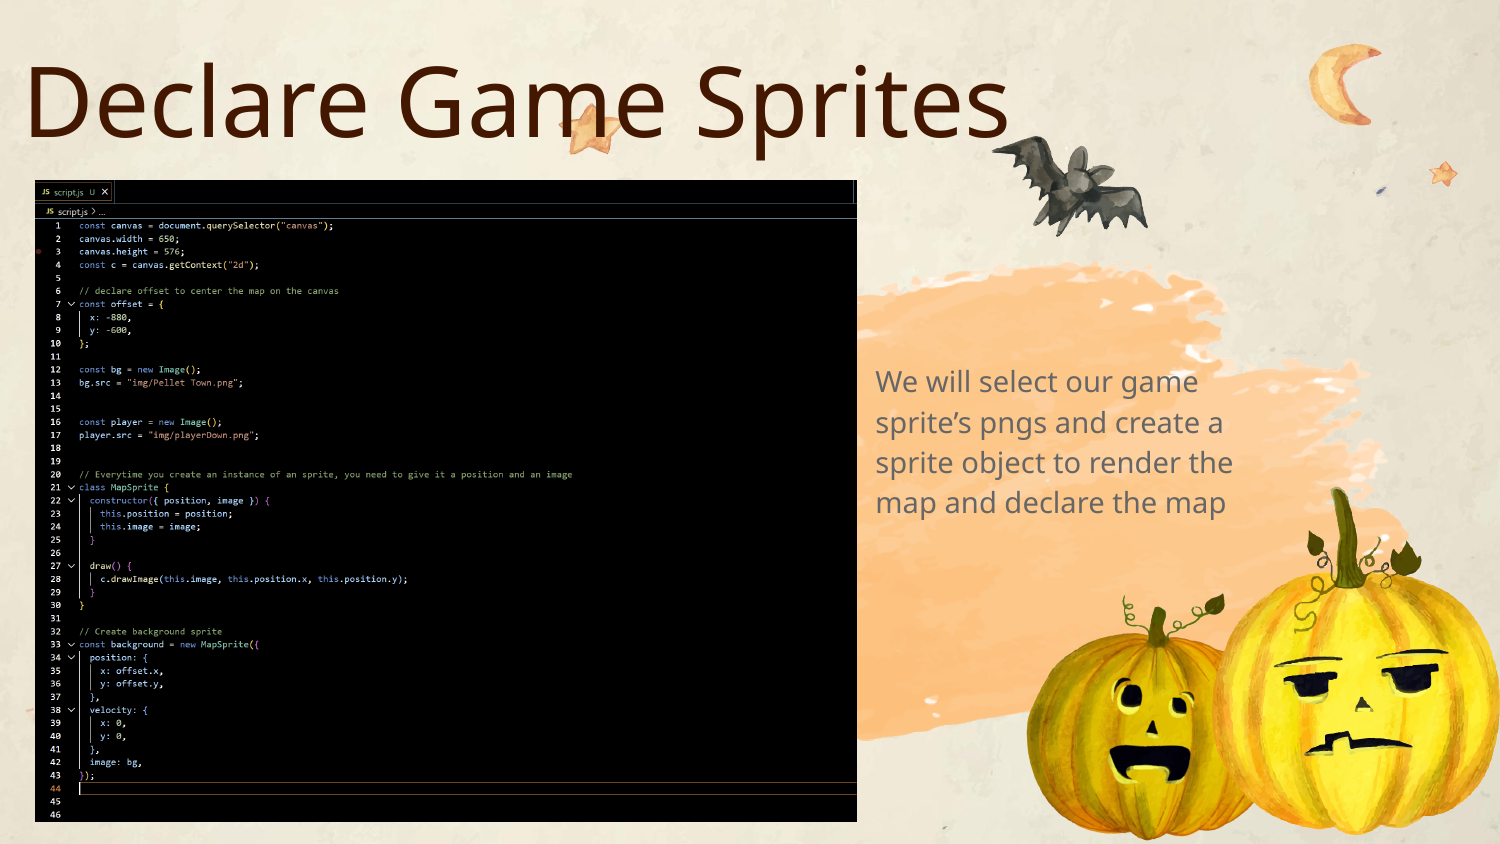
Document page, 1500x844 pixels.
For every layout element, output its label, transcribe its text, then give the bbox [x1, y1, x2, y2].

picture [0, 0, 1500, 844]
text_box We will select our game sprite’s pngs and create a sprite object to render the map and declare the map [862, 343, 1256, 535]
text_box Declare Game Sprites [7, 24, 1285, 173]
